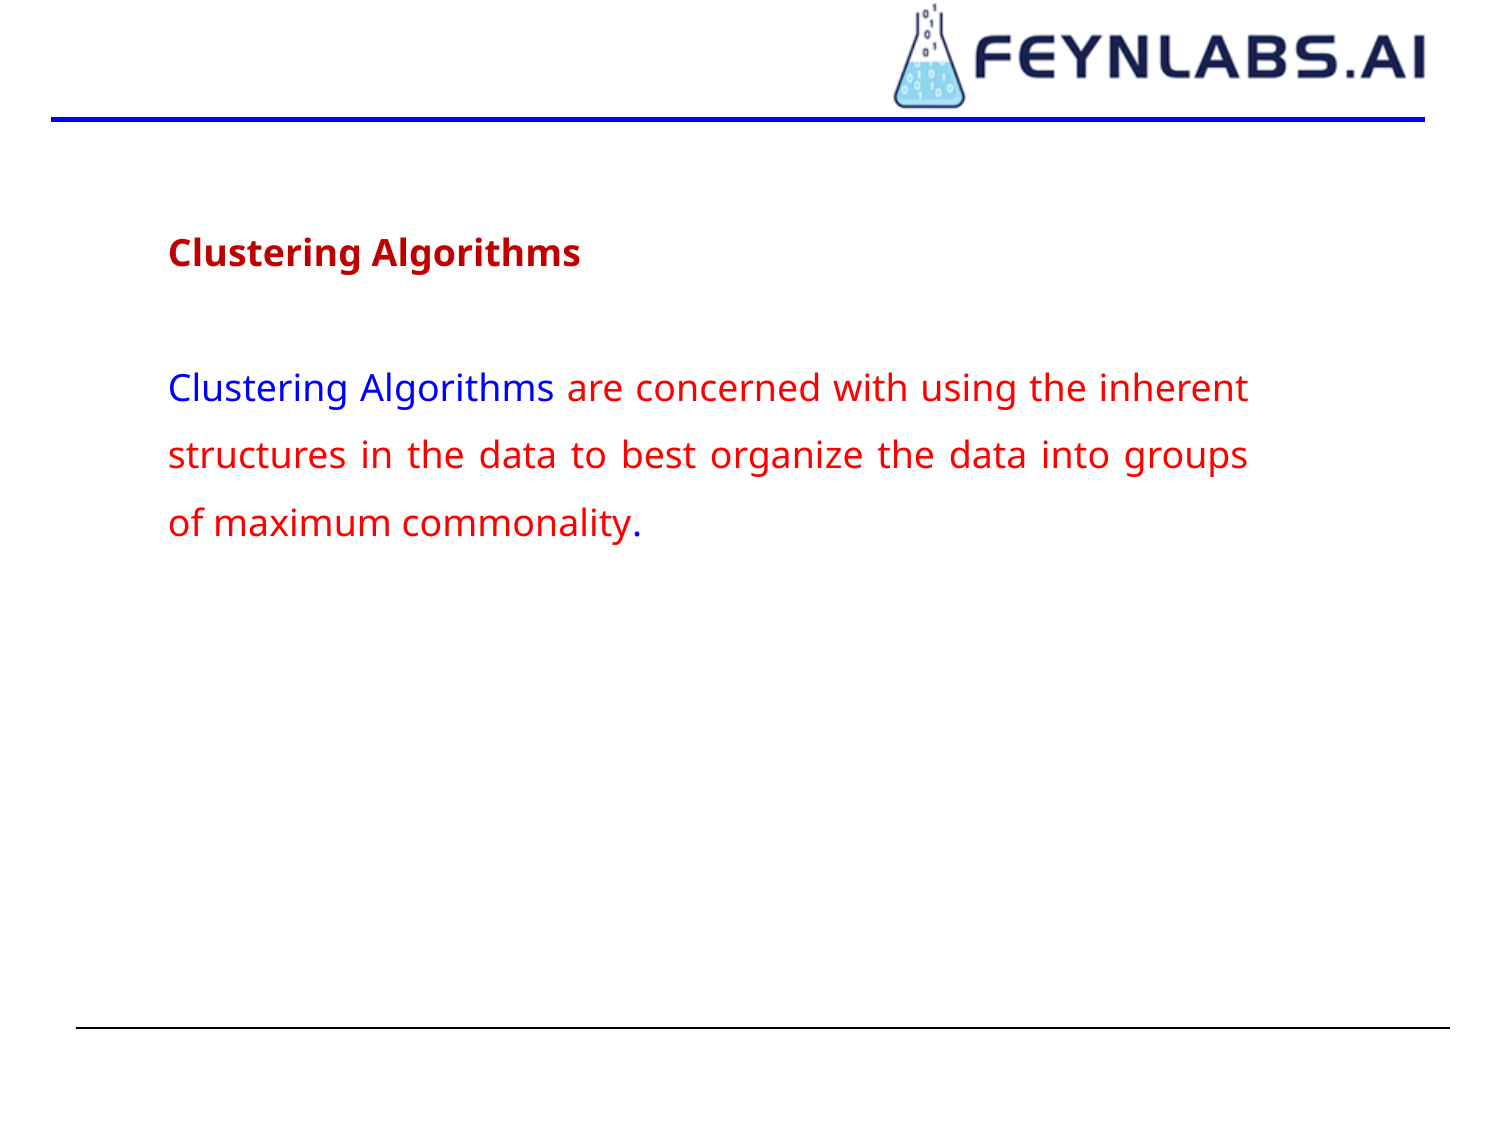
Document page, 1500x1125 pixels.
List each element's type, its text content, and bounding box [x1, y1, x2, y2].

text_box Clustering Algorithms Clustering Algorithms are concerned with using the inherent structures in the data to best organize the data into groups of maximum commonality. [153, 198, 1265, 552]
picture [888, 0, 1434, 113]
